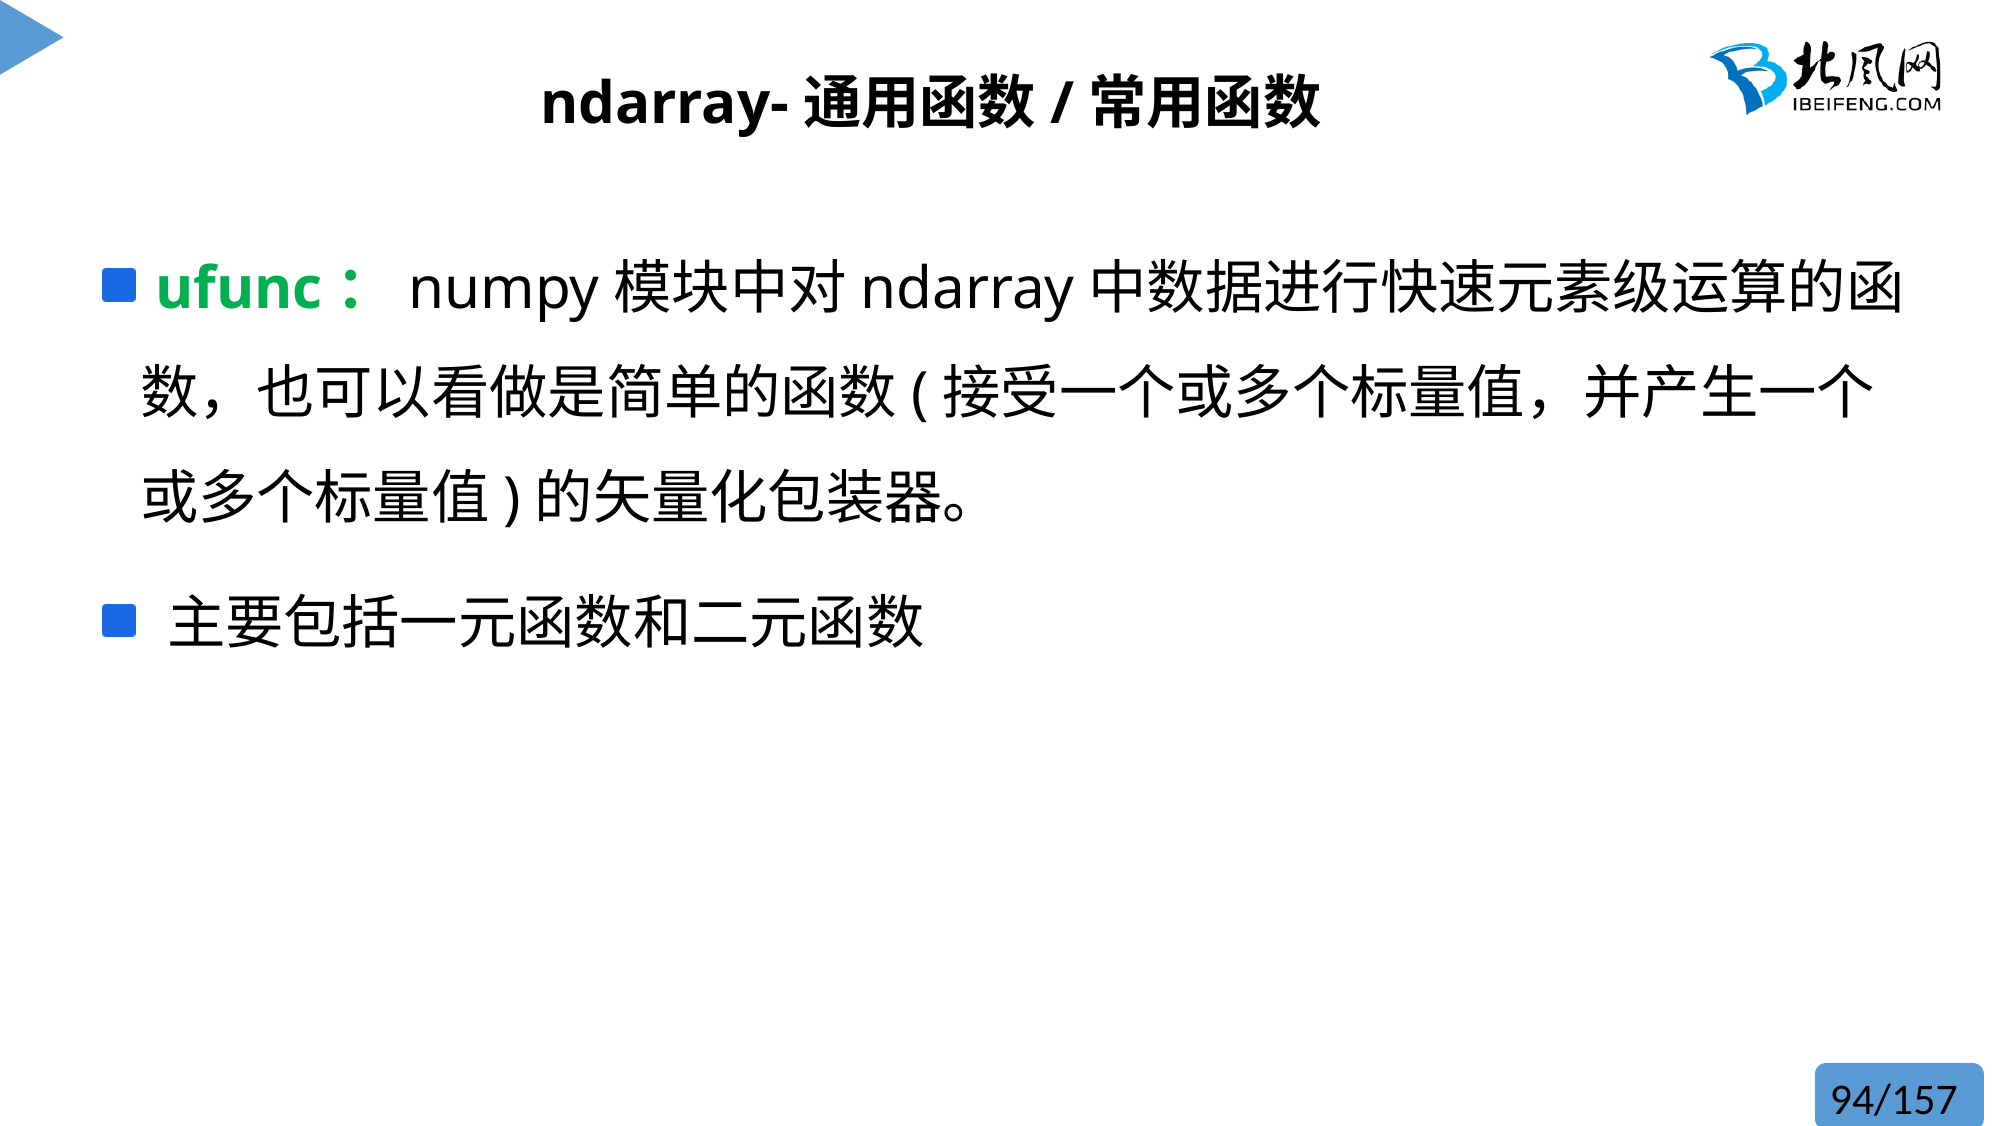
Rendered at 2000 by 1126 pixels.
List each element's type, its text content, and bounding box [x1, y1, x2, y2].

list ufunc：numpy模块中对ndarray中数据进行快速元素级运算的函数，也可以看做是简单的函数(接受一个或多个标量值，并产生一个或多个标量值)的矢量化包装器。 主要包括一元函数和二元函数 [87, 207, 1922, 1028]
picture [102, 604, 136, 637]
picture [1700, 32, 1950, 117]
picture [102, 268, 136, 302]
title ndarray-通用函数/常用函数 [255, 42, 1606, 167]
